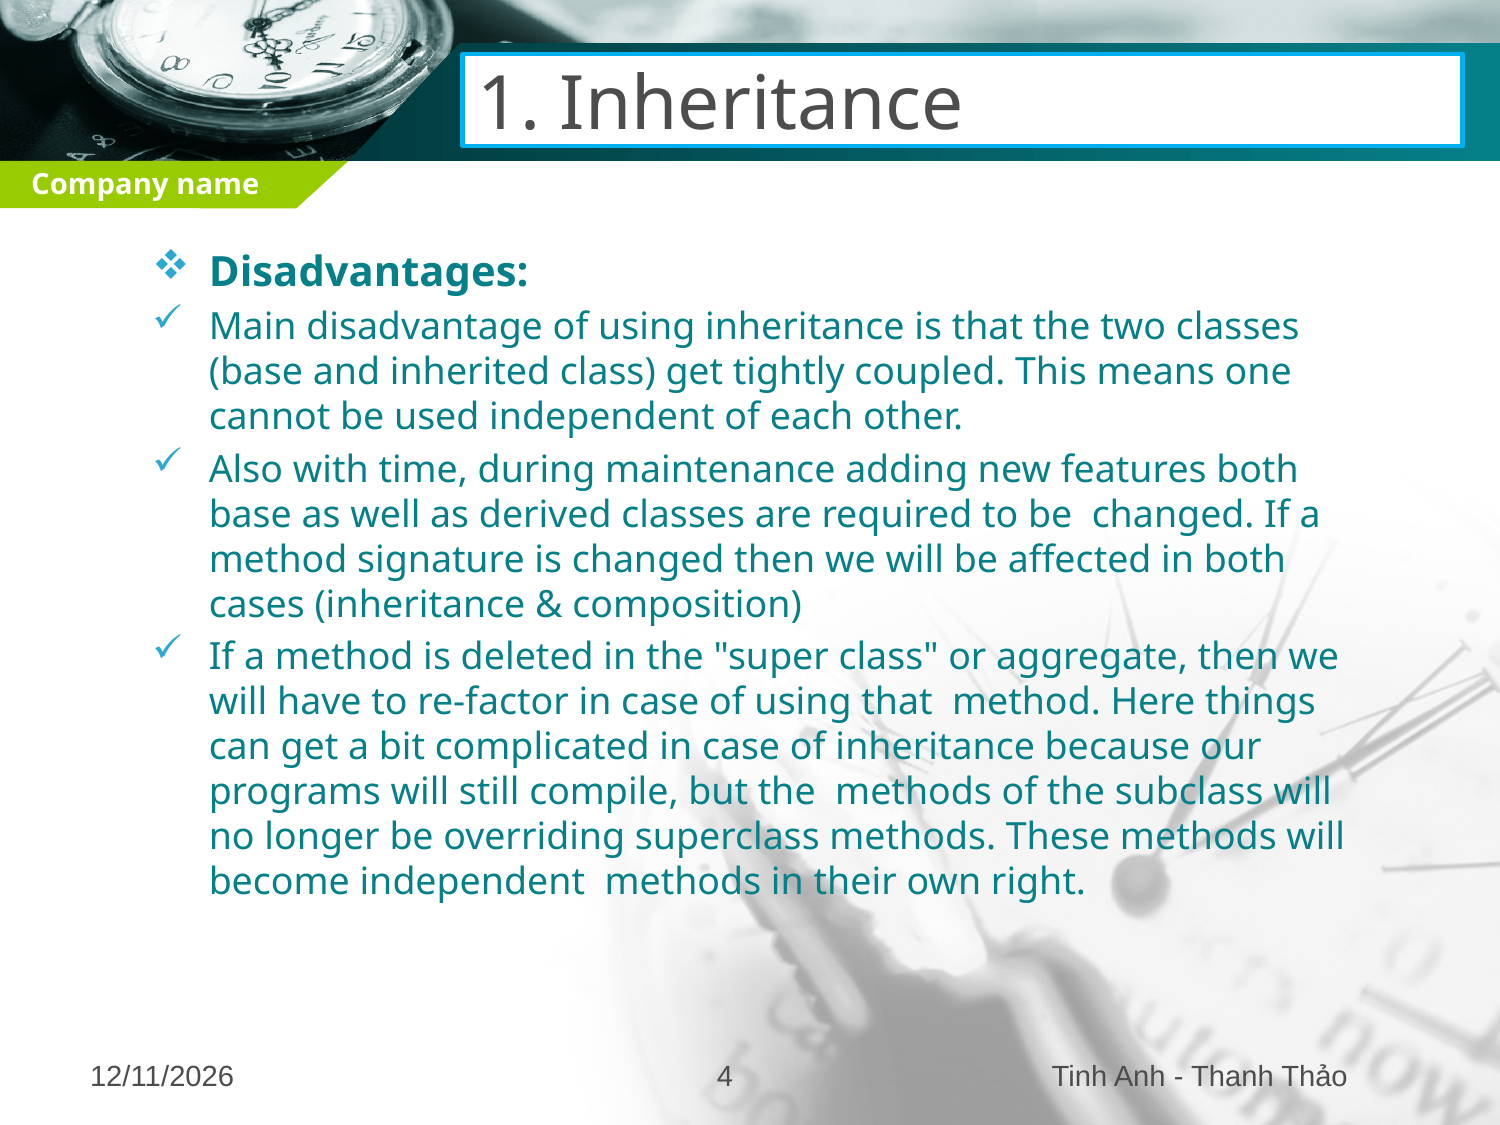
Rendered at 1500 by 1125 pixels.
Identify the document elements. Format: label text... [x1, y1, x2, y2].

list Disadvantages: Main disadvantage of using inheritance is that the two classes (base and inherited class) get tightly coupled. This means one cannot be used independent of each other. Also with time, during maintenance adding new features both base as well as derived classes are required to be changed. If a method signature is changed then we will be affected in both cases (inheritance & composition) If a method is deleted in the "super class" or aggregate, then we will have to re-factor in case of using that method. Here things can get a bit complicated in case of inheritance because our programs will still compile, but the methods of the subclass will no longer be overriding superclass methods. These methods will become independent methods in their own right. [137, 237, 1400, 1038]
slide_number 4 [549, 1050, 900, 1103]
picture [0, 0, 1500, 160]
title 1. Inheritance [460, 52, 1465, 148]
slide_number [75, 1050, 488, 1103]
footer Tinh Anh - Thanh Thảo [975, 1050, 1425, 1103]
picture [513, 467, 1500, 1125]
